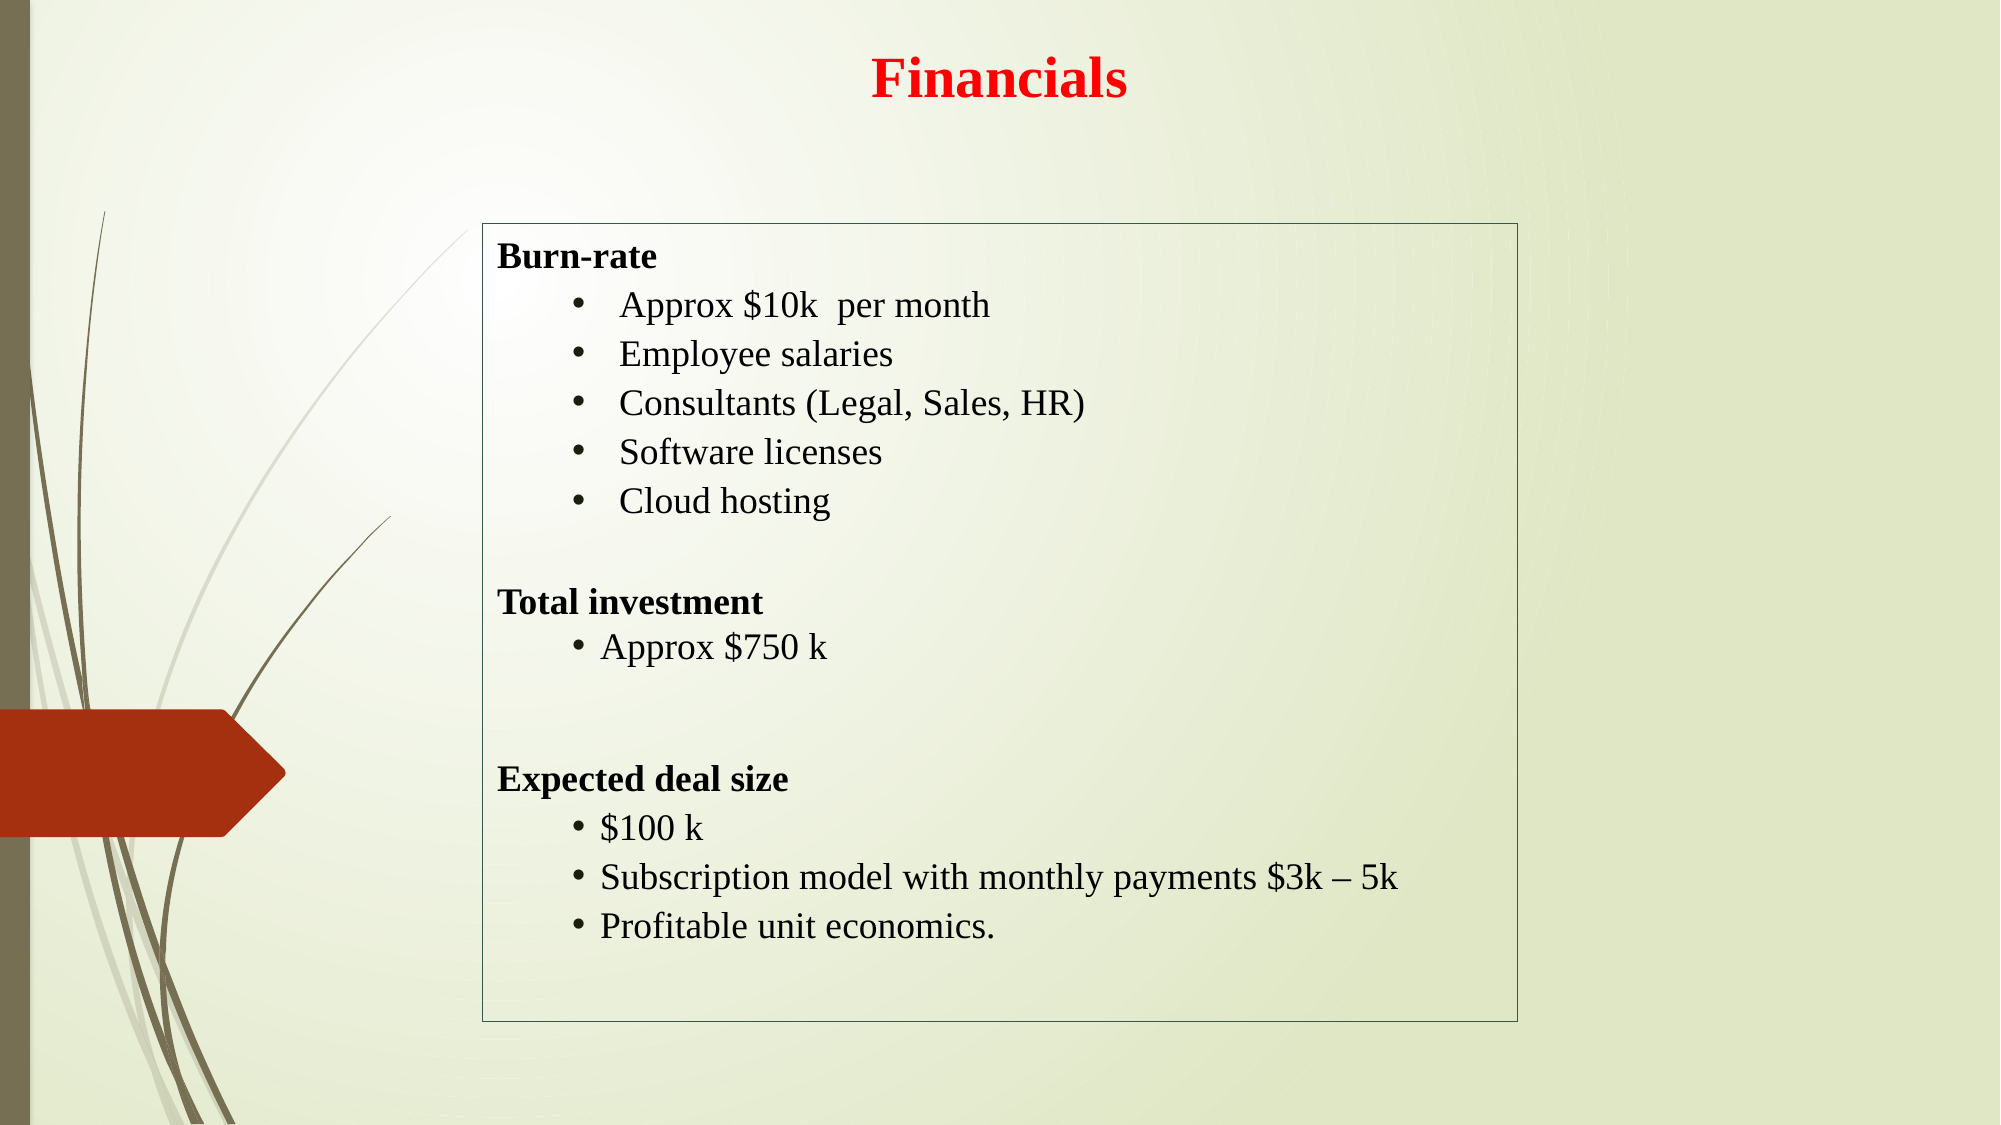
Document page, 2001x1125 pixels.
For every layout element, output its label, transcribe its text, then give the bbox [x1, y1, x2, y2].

subtitle Burn-rate Approx $10k per month Employee salaries Consultants (Legal, Sales, HR) Software licenses Cloud hosting Total investment Approx $750 k Expected deal size $100 k Subscription model with monthly payments $3k – 5k Profitable unit economics. [482, 223, 1518, 1022]
title Financials [289, 0, 1711, 148]
